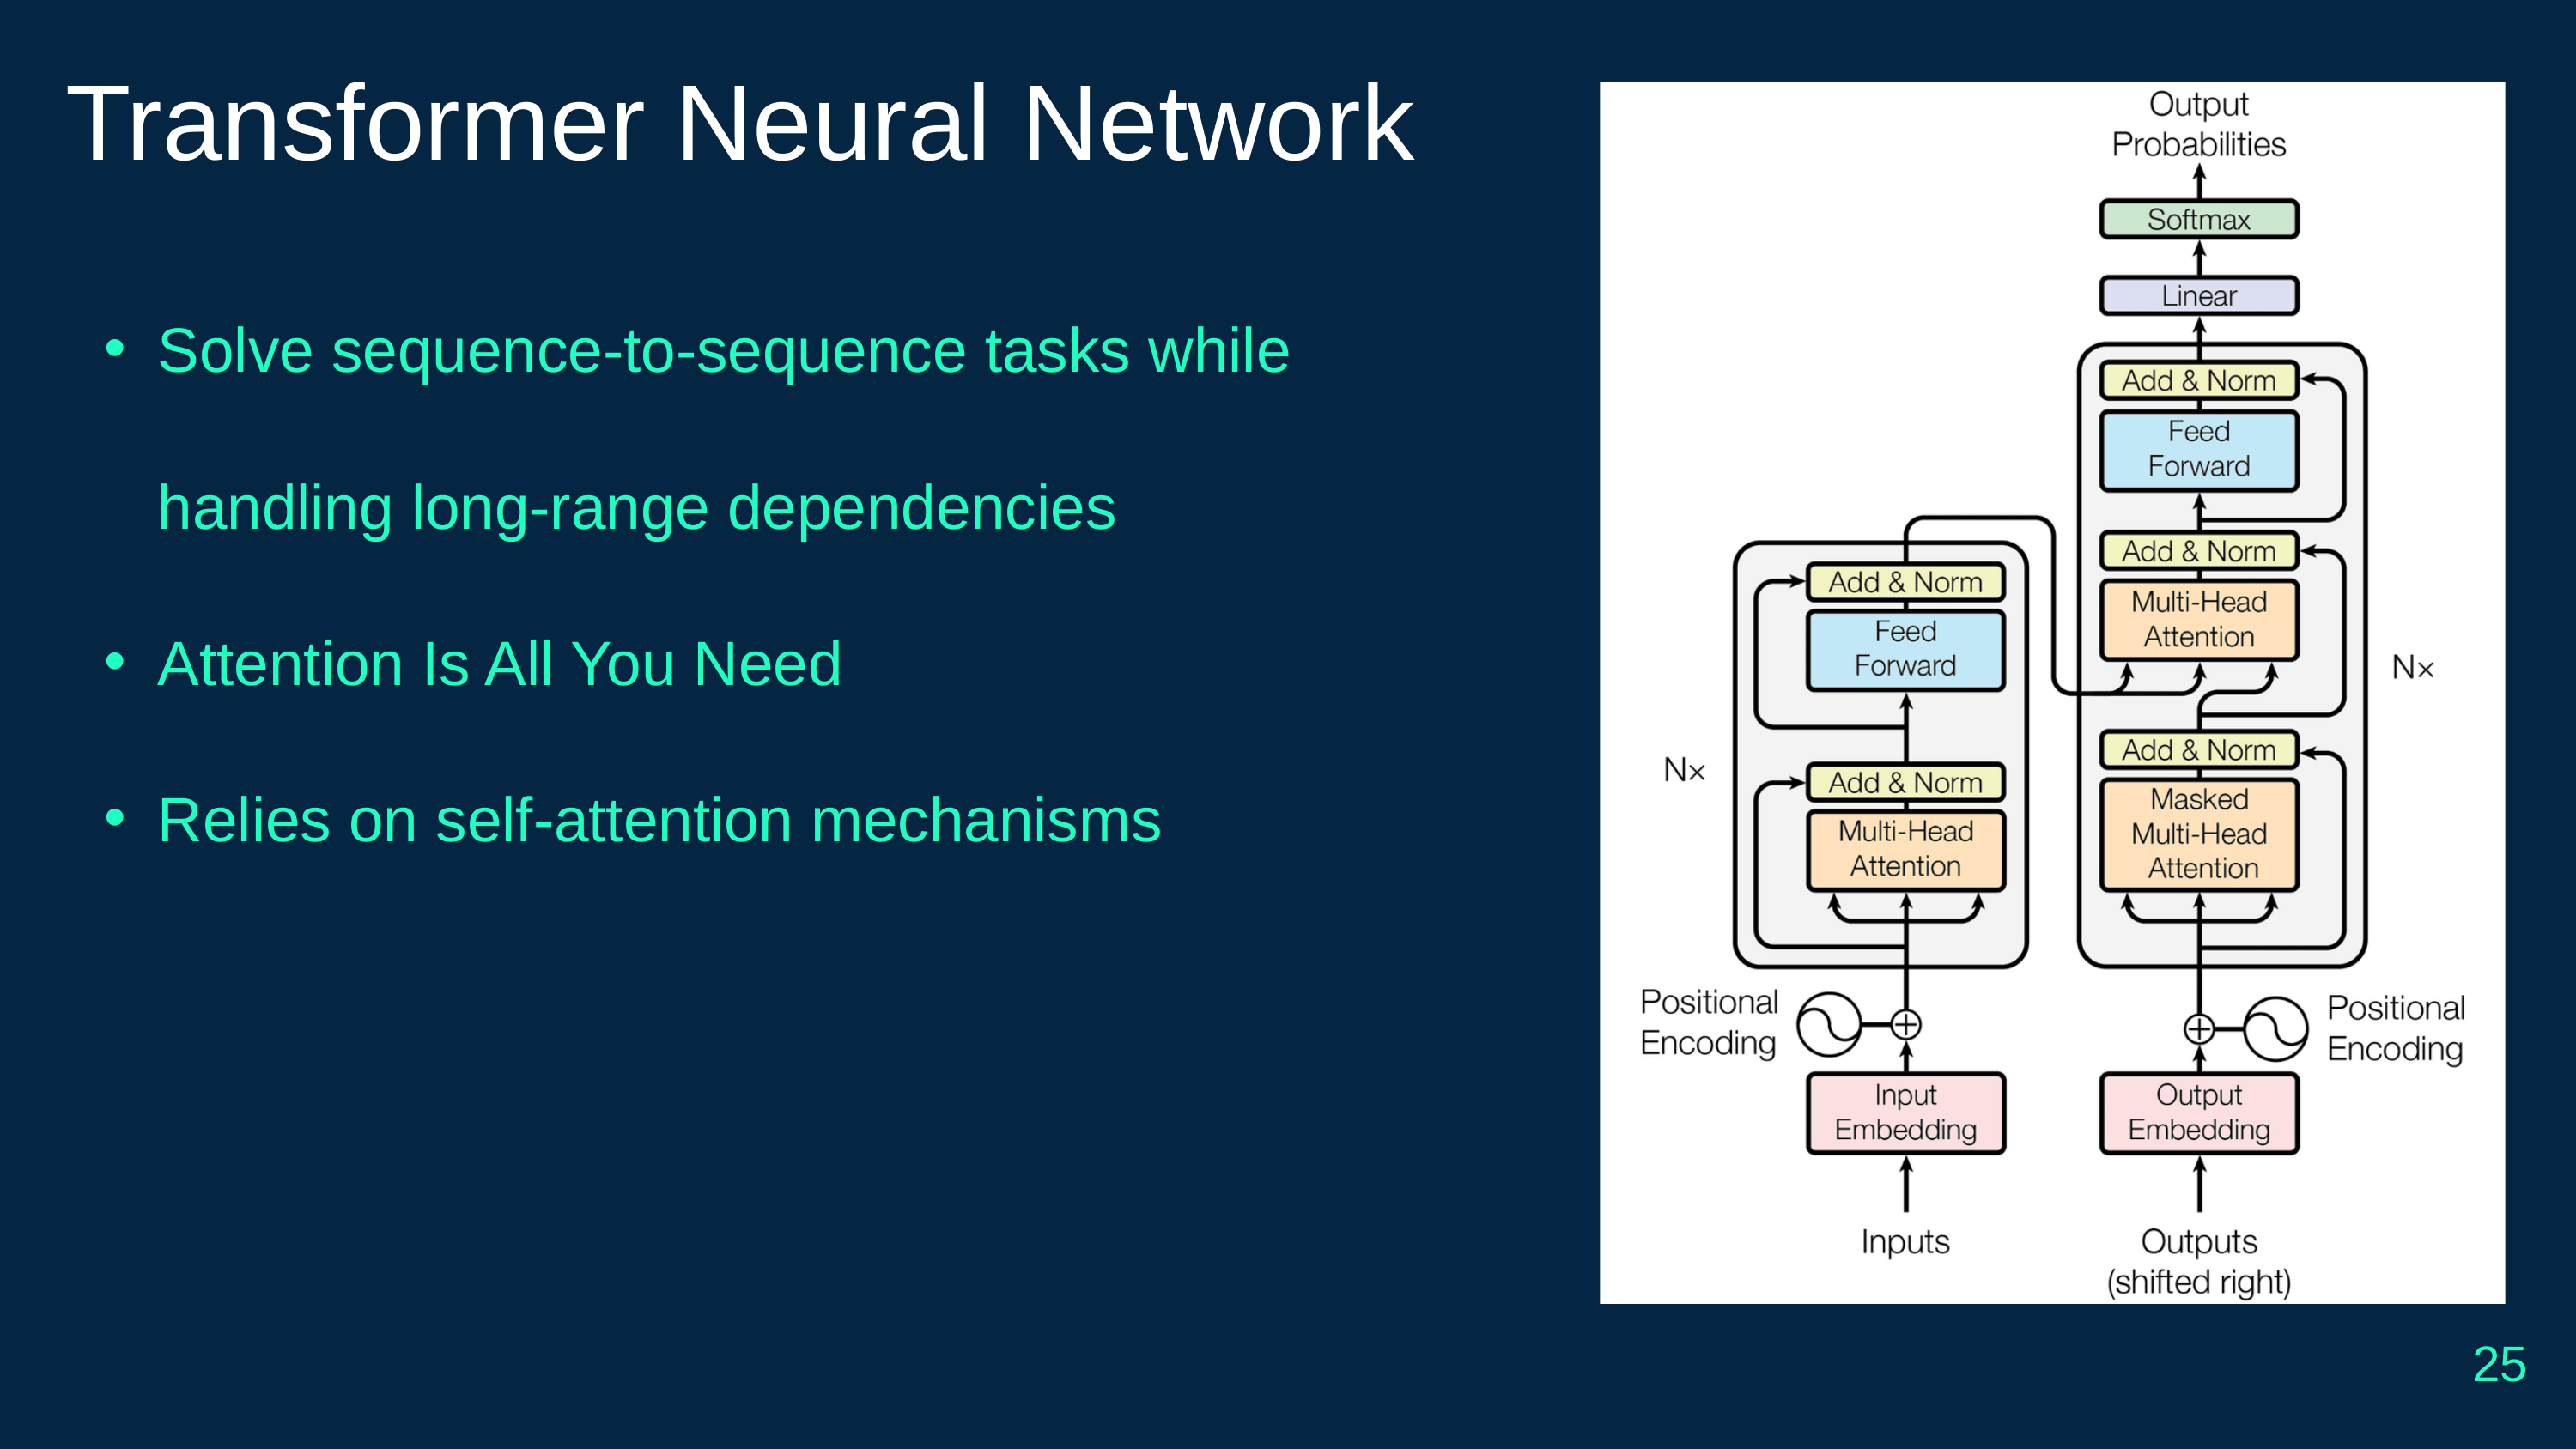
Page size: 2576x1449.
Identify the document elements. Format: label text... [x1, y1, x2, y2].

text_box [1600, 82, 2506, 1304]
text_box 25 [2399, 1331, 2529, 1391]
text_box Solve sequence-to-sequence tasks while handling long-range dependencies Attention Is All You Need Relies on self-attention mechanisms [51, 228, 1532, 855]
text_box Transformer Neural Network [51, 31, 1430, 182]
